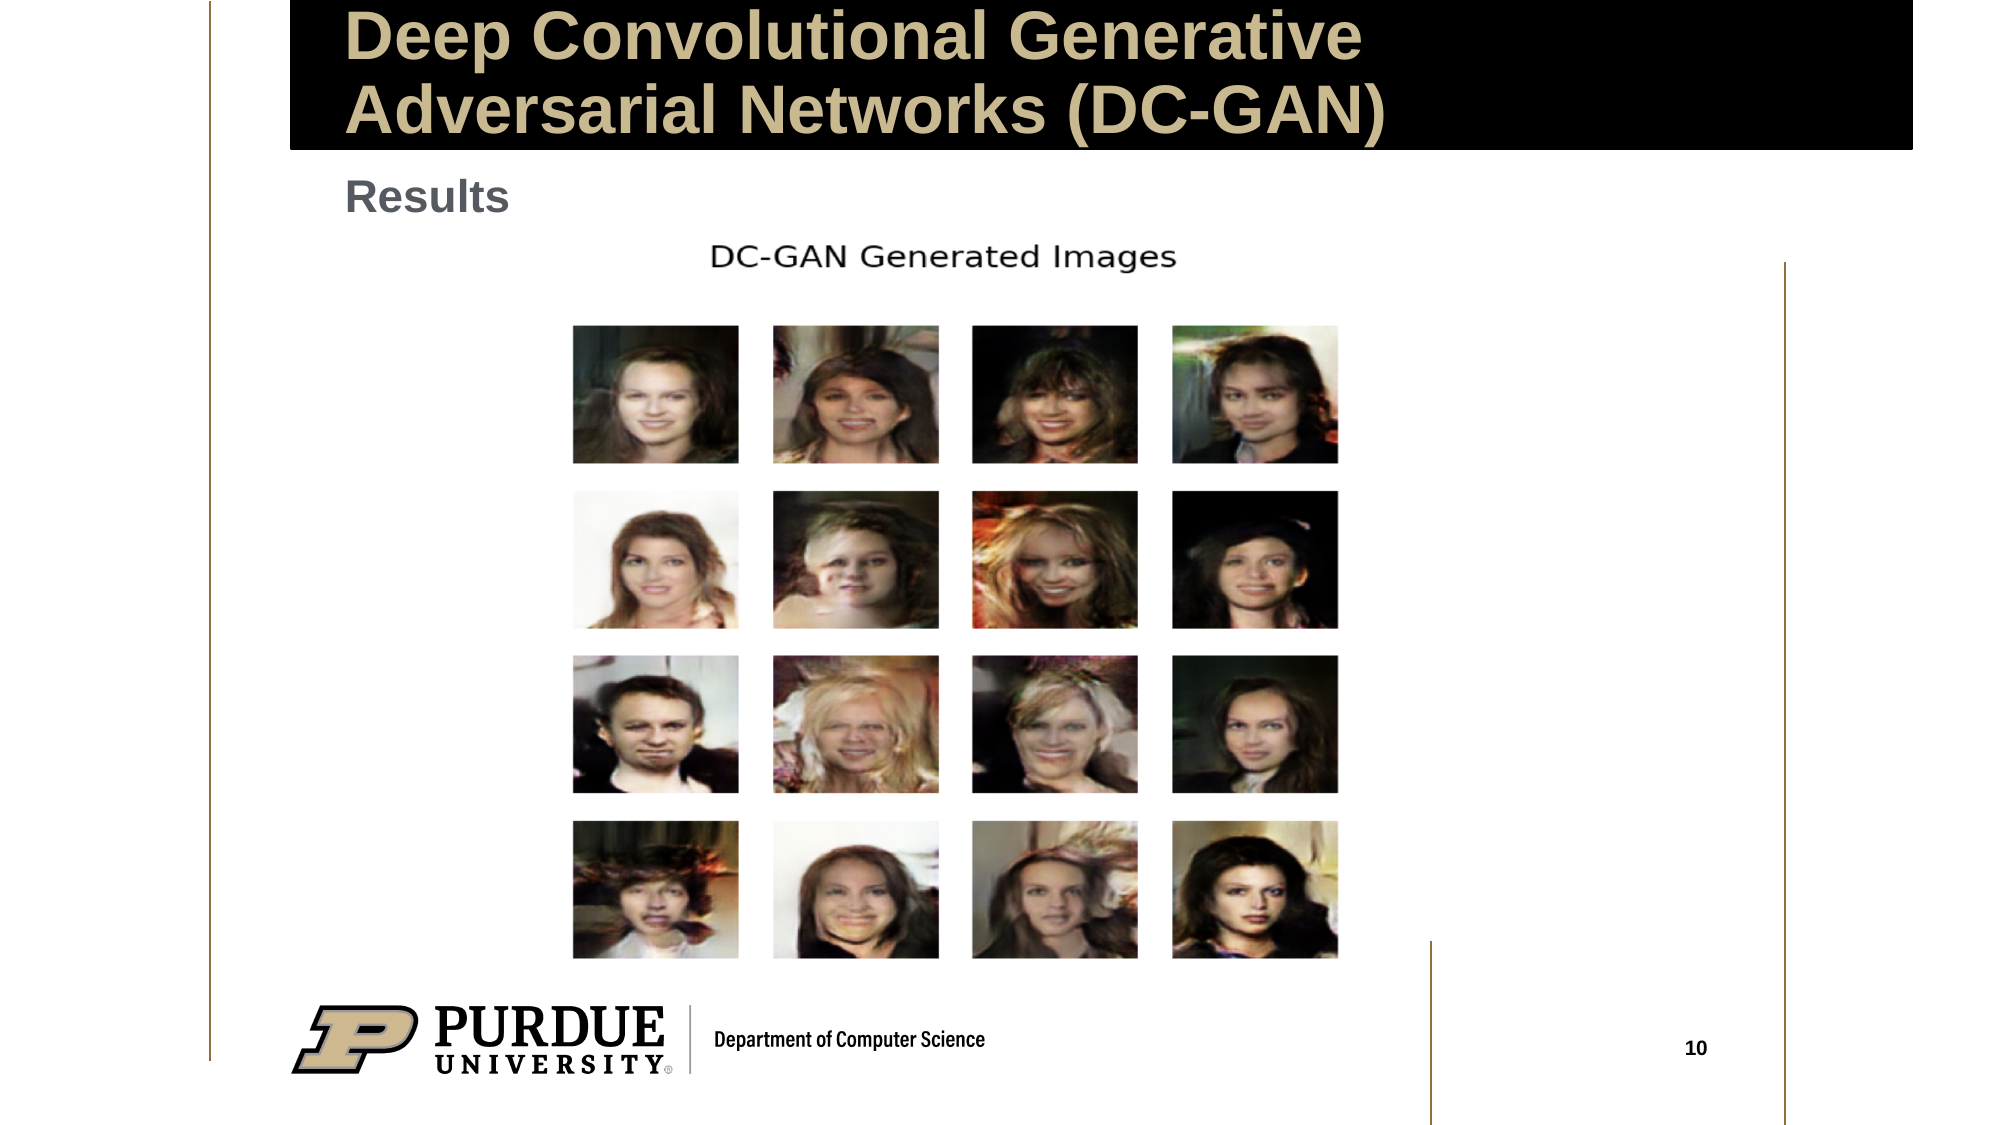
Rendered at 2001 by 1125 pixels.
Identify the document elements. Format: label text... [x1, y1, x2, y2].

slide_number 10 [1656, 1017, 1737, 1078]
picture [548, 238, 1361, 977]
title Deep Convolutional Generative Adversarial Networks (DC-GAN) [342, 0, 1658, 190]
picture [291, 1002, 1000, 1078]
subtitle Results [344, 167, 1656, 820]
